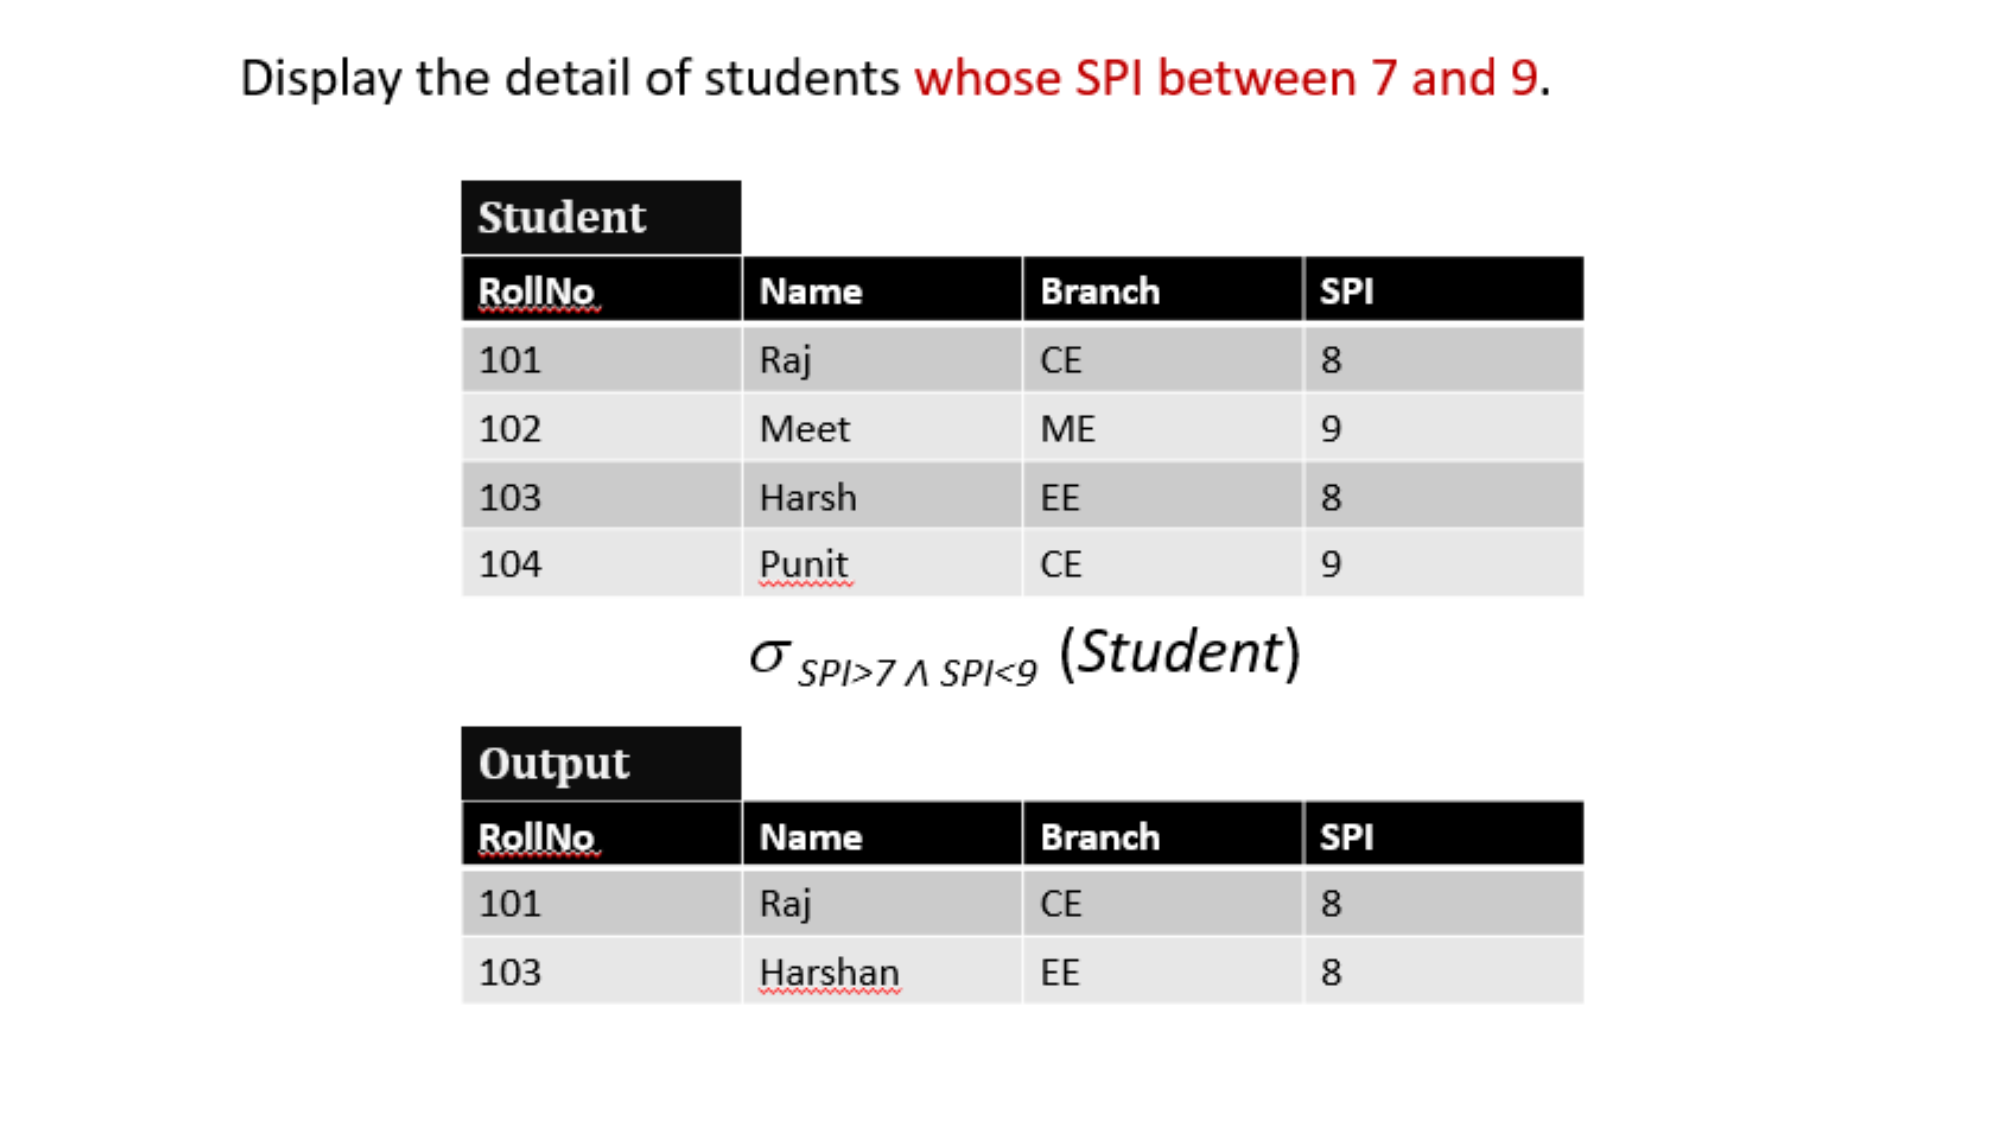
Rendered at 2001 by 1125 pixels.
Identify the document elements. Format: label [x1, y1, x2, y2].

picture [230, 45, 1690, 1042]
